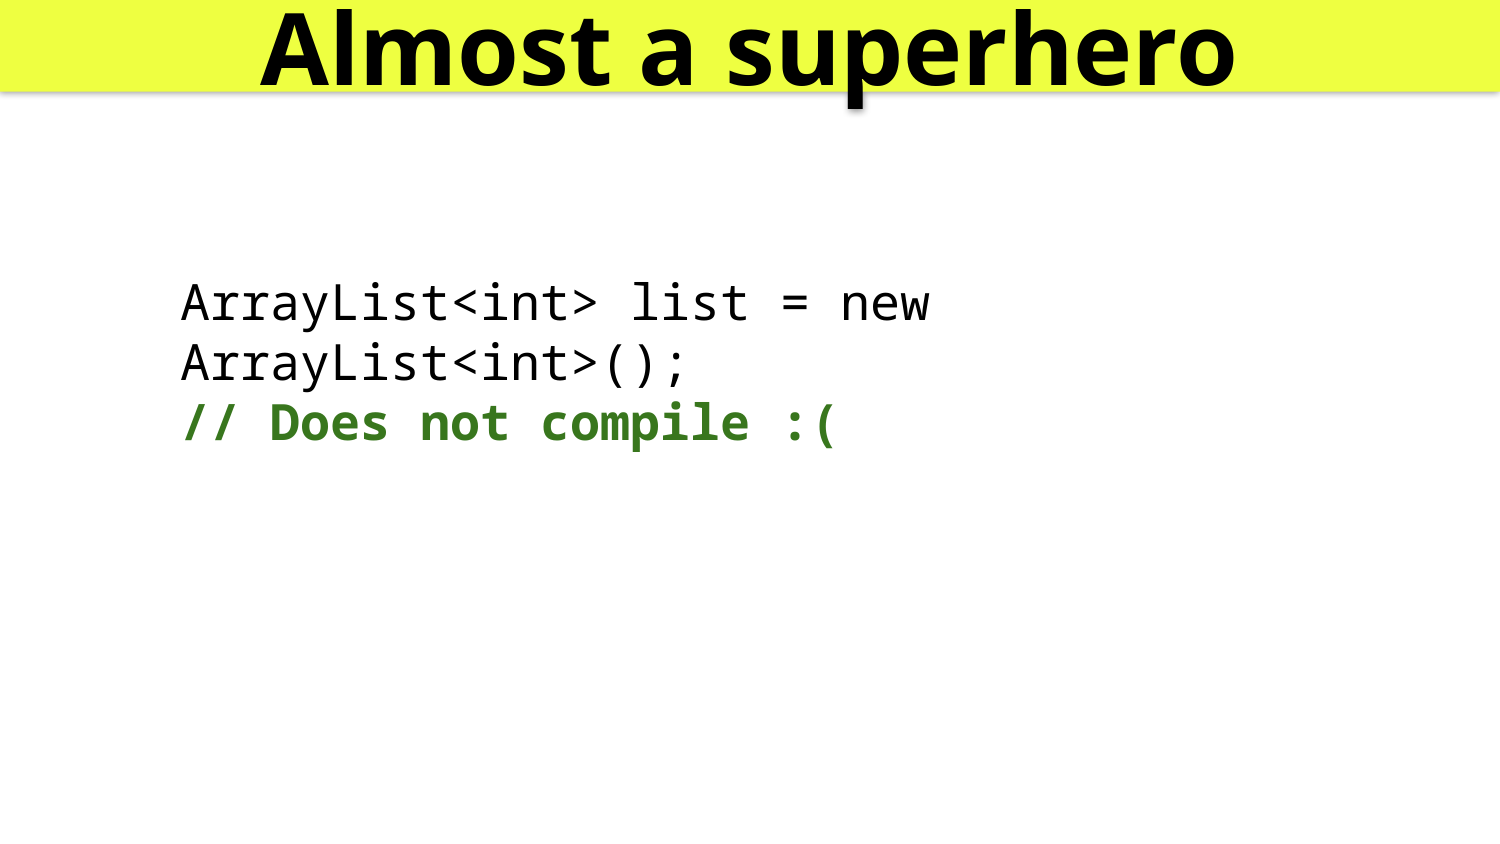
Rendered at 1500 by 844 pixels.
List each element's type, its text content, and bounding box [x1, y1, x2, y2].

text_box ArrayList<int> list = new ArrayList<int>(); // Does not compile :( [165, 255, 1404, 361]
text_box Almost a superhero [0, 0, 1500, 92]
text_box [364, 361, 692, 441]
